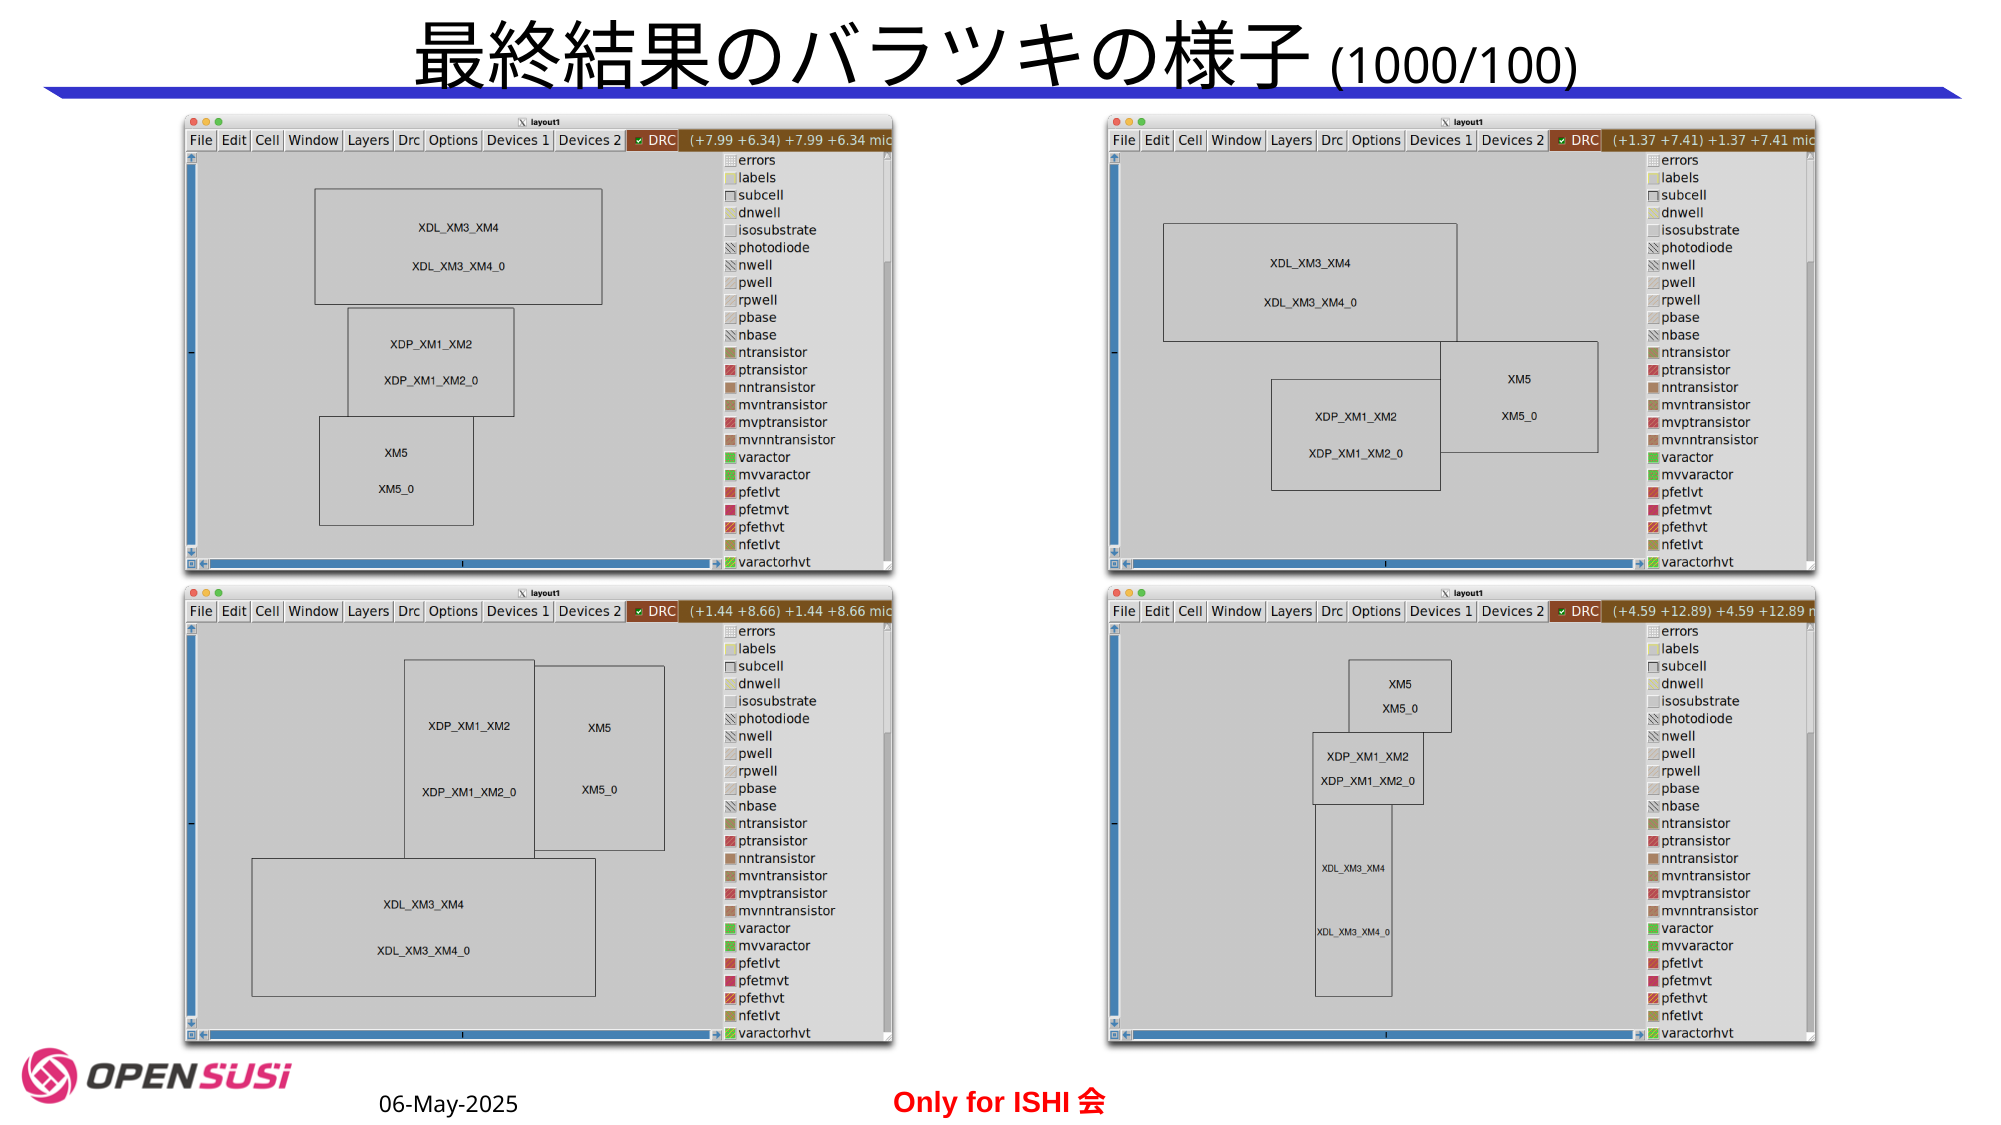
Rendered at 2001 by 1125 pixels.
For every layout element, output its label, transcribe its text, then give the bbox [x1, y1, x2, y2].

text_box [121, 114, 1970, 1080]
title 最終結果のバラツキの様子(1000/100) [70, 10, 1920, 110]
slide_number 06-May-2025 [364, 1082, 653, 1125]
picture [0, 1024, 316, 1125]
picture [1099, 111, 1824, 1055]
picture [175, 111, 901, 1055]
